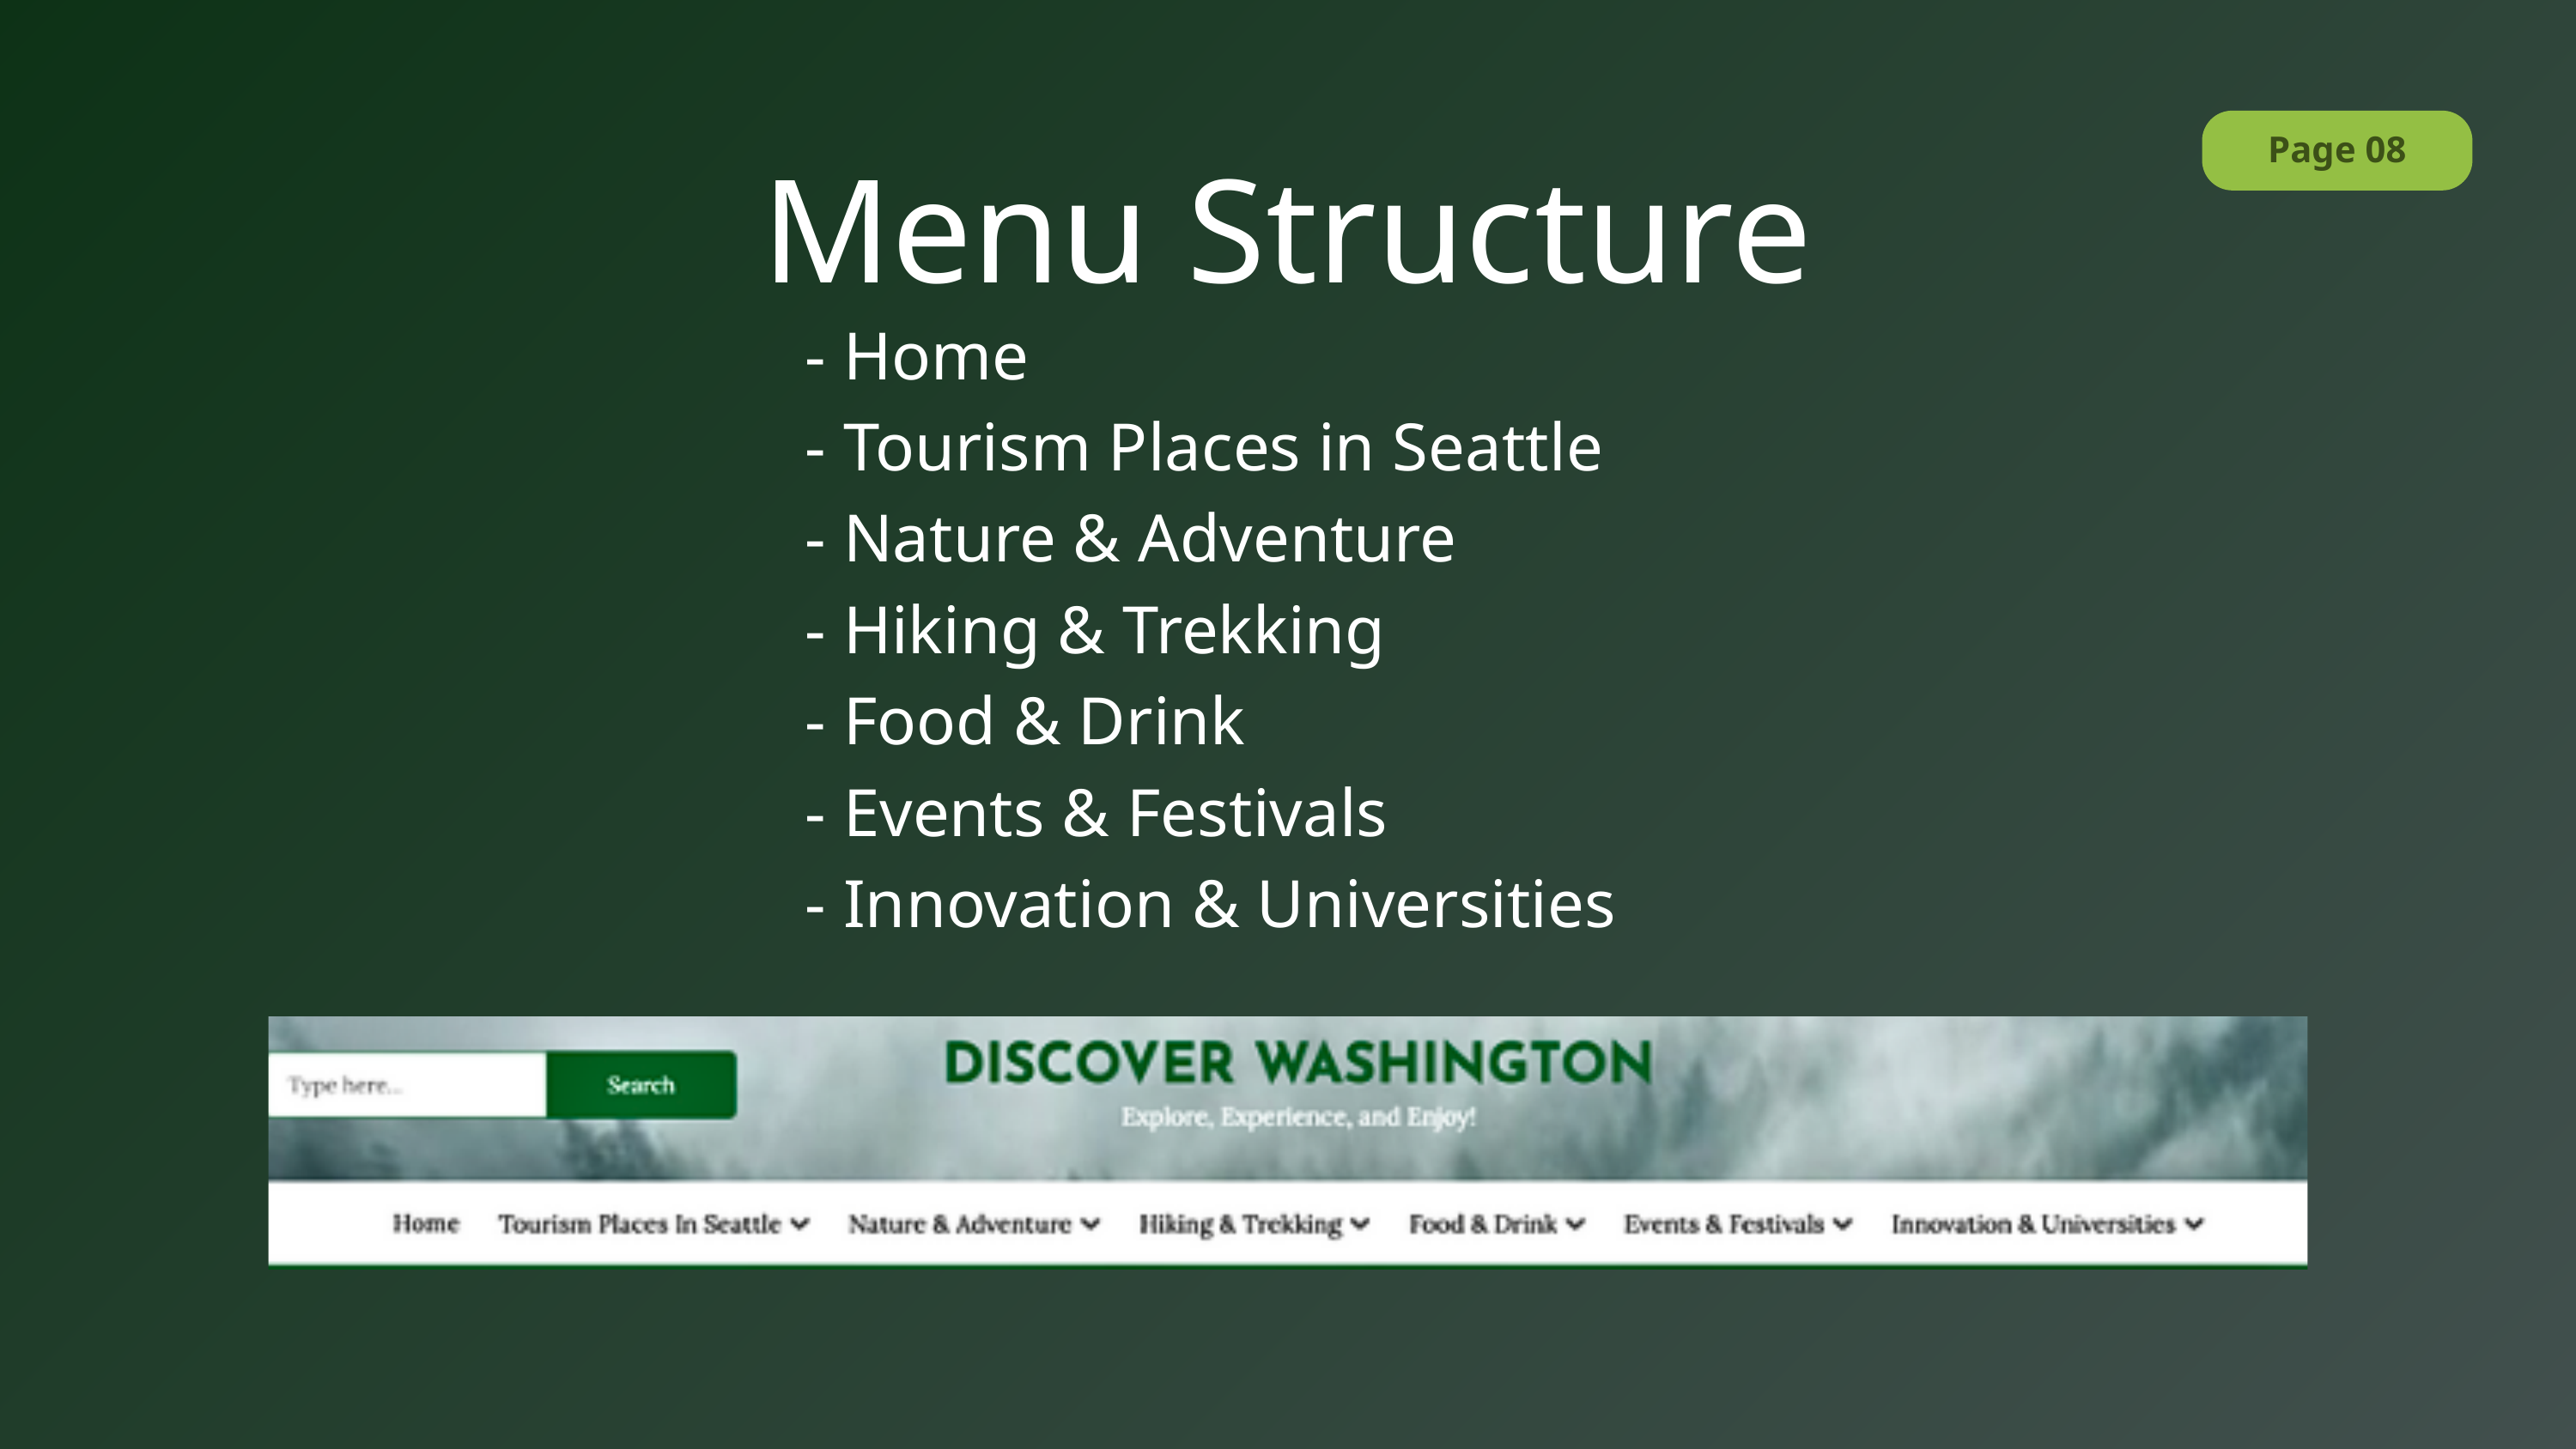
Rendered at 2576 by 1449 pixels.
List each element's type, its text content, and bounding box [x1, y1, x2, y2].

text_box [268, 1016, 2308, 1270]
text_box Menu Structure [720, 111, 1856, 312]
text_box - Home - Tourism Places in Seattle - Nature & Adventure - Hiking & Trekking - Food & Drink - Events & Festivals - Innovation & Universities [805, 300, 1673, 941]
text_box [2202, 110, 2473, 191]
